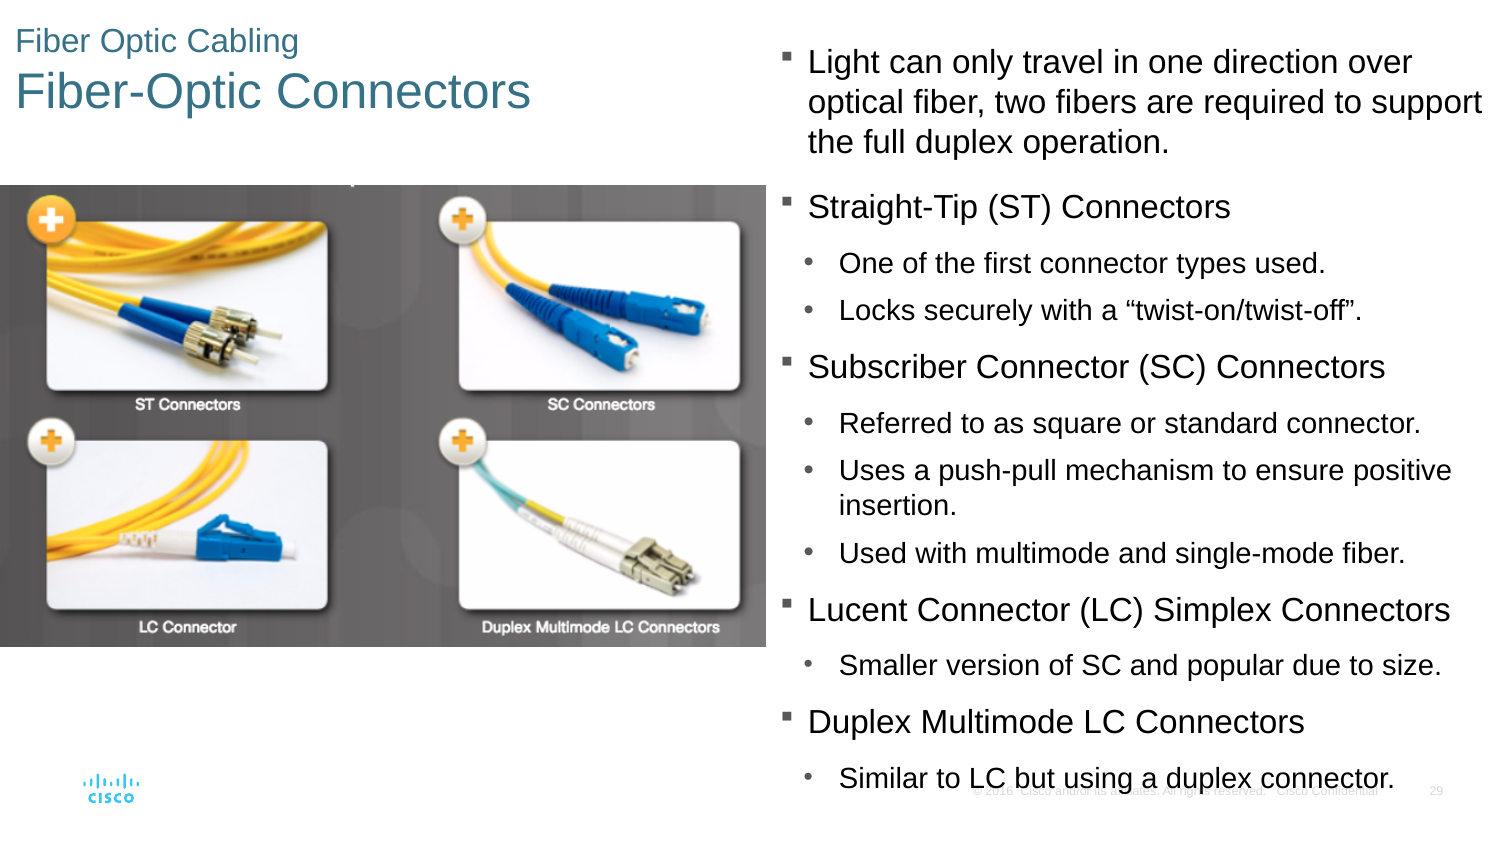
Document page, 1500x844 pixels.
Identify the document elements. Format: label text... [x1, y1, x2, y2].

list Light can only travel in one direction over optical fiber, two fibers are required to support the full duplex operation. Straight-Tip (ST) Connectors One of the first connector types used. Locks securely with a “twist-on/twist-off”. Subscriber Connector (SC) Connectors Referred to as square or standard connector. Uses a push-pull mechanism to ensure positive insertion. Used with multimode and single-mode fiber. Lucent Connector (LC) Simplex Connectors Smaller version of SC and popular due to size. Duplex Multimode LC Connectors Similar to LC but using a duplex connector. [765, 33, 1500, 803]
picture [0, 185, 766, 648]
title Fiber Optic Cabling Fiber-Optic Connectors [0, 6, 1500, 131]
